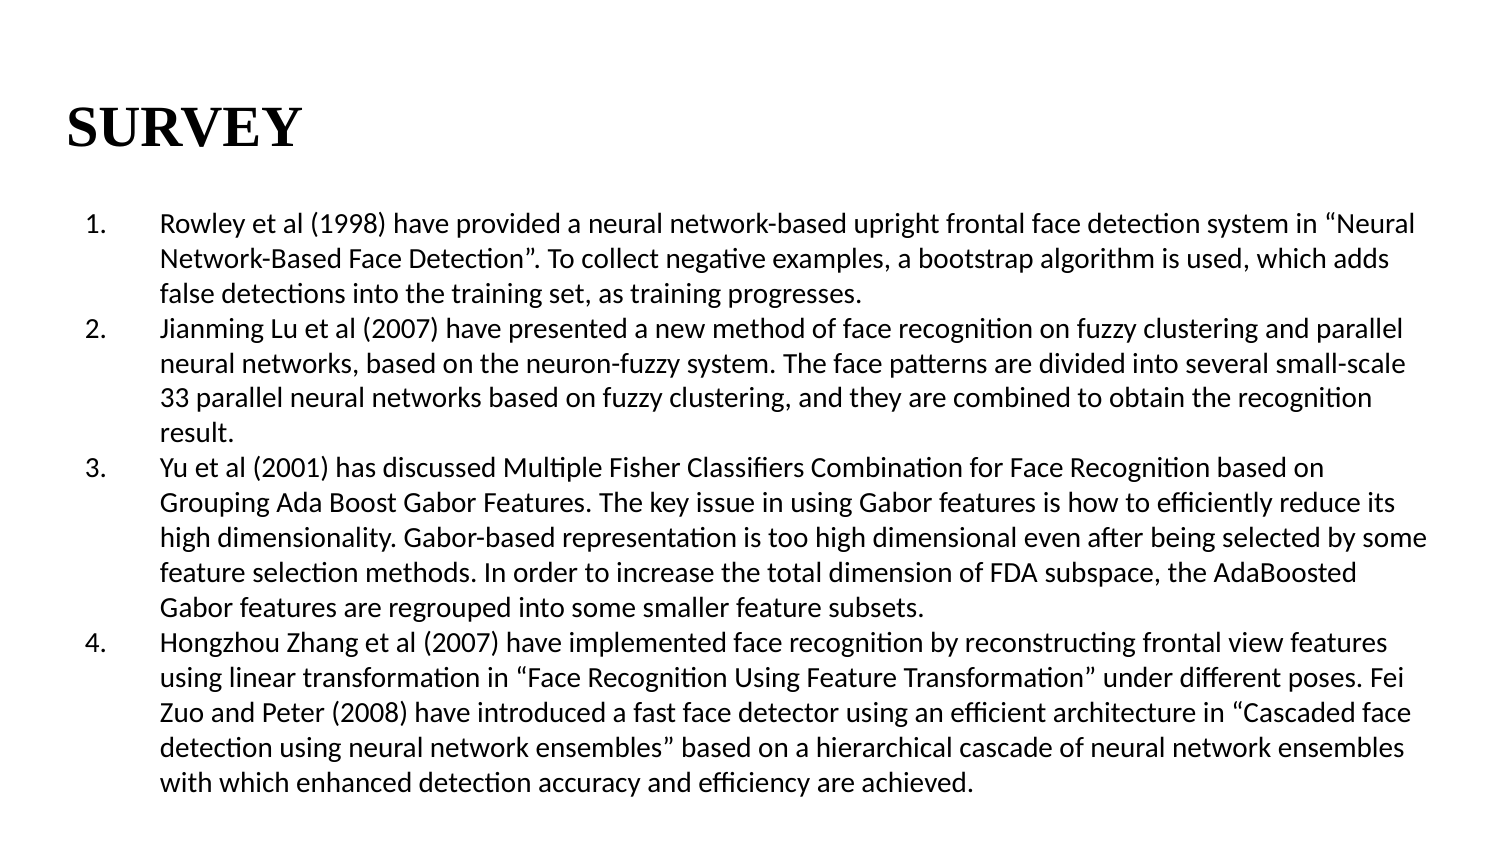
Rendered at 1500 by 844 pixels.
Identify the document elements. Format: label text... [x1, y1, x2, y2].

title SURVEY [51, 72, 1449, 167]
list Rowley et al (1998) have provided a neural network-based upright frontal face detection system in “Neural Network-Based Face Detection”. To collect negative examples, a bootstrap algorithm is used, which adds false detections into the training set, as training progresses. Jianming Lu et al (2007) have presented a new method of face recognition on fuzzy clustering and parallel neural networks, based on the neuron-fuzzy system. The face patterns are divided into several small-scale 33 parallel neural networks based on fuzzy clustering, and they are combined to obtain the recognition result. Yu et al (2001) has discussed Multiple Fisher Classifiers Combination for Face Recognition based on Grouping Ada Boost Gabor Features. The key issue in using Gabor features is how to efficiently reduce its high dimensionality. Gabor-based representation is too high dimensional even after being selected by some feature selection methods. In order to increase the total dimension of FDA subspace, the AdaBoosted Gabor features are regrouped into some smaller feature subsets. Hongzhou Zhang et al (2007) have implemented face recognition by reconstructing frontal view features using linear transformation in “Face Recognition Using Feature Transformation” under different poses. Fei Zuo and Peter (2008) have introduced a fast face detector using an efficient architecture in “Cascaded face detection using neural network ensembles” based on a hierarchical cascade of neural network ensembles with which enhanced detection accuracy and efficiency are achieved. [51, 189, 1449, 829]
